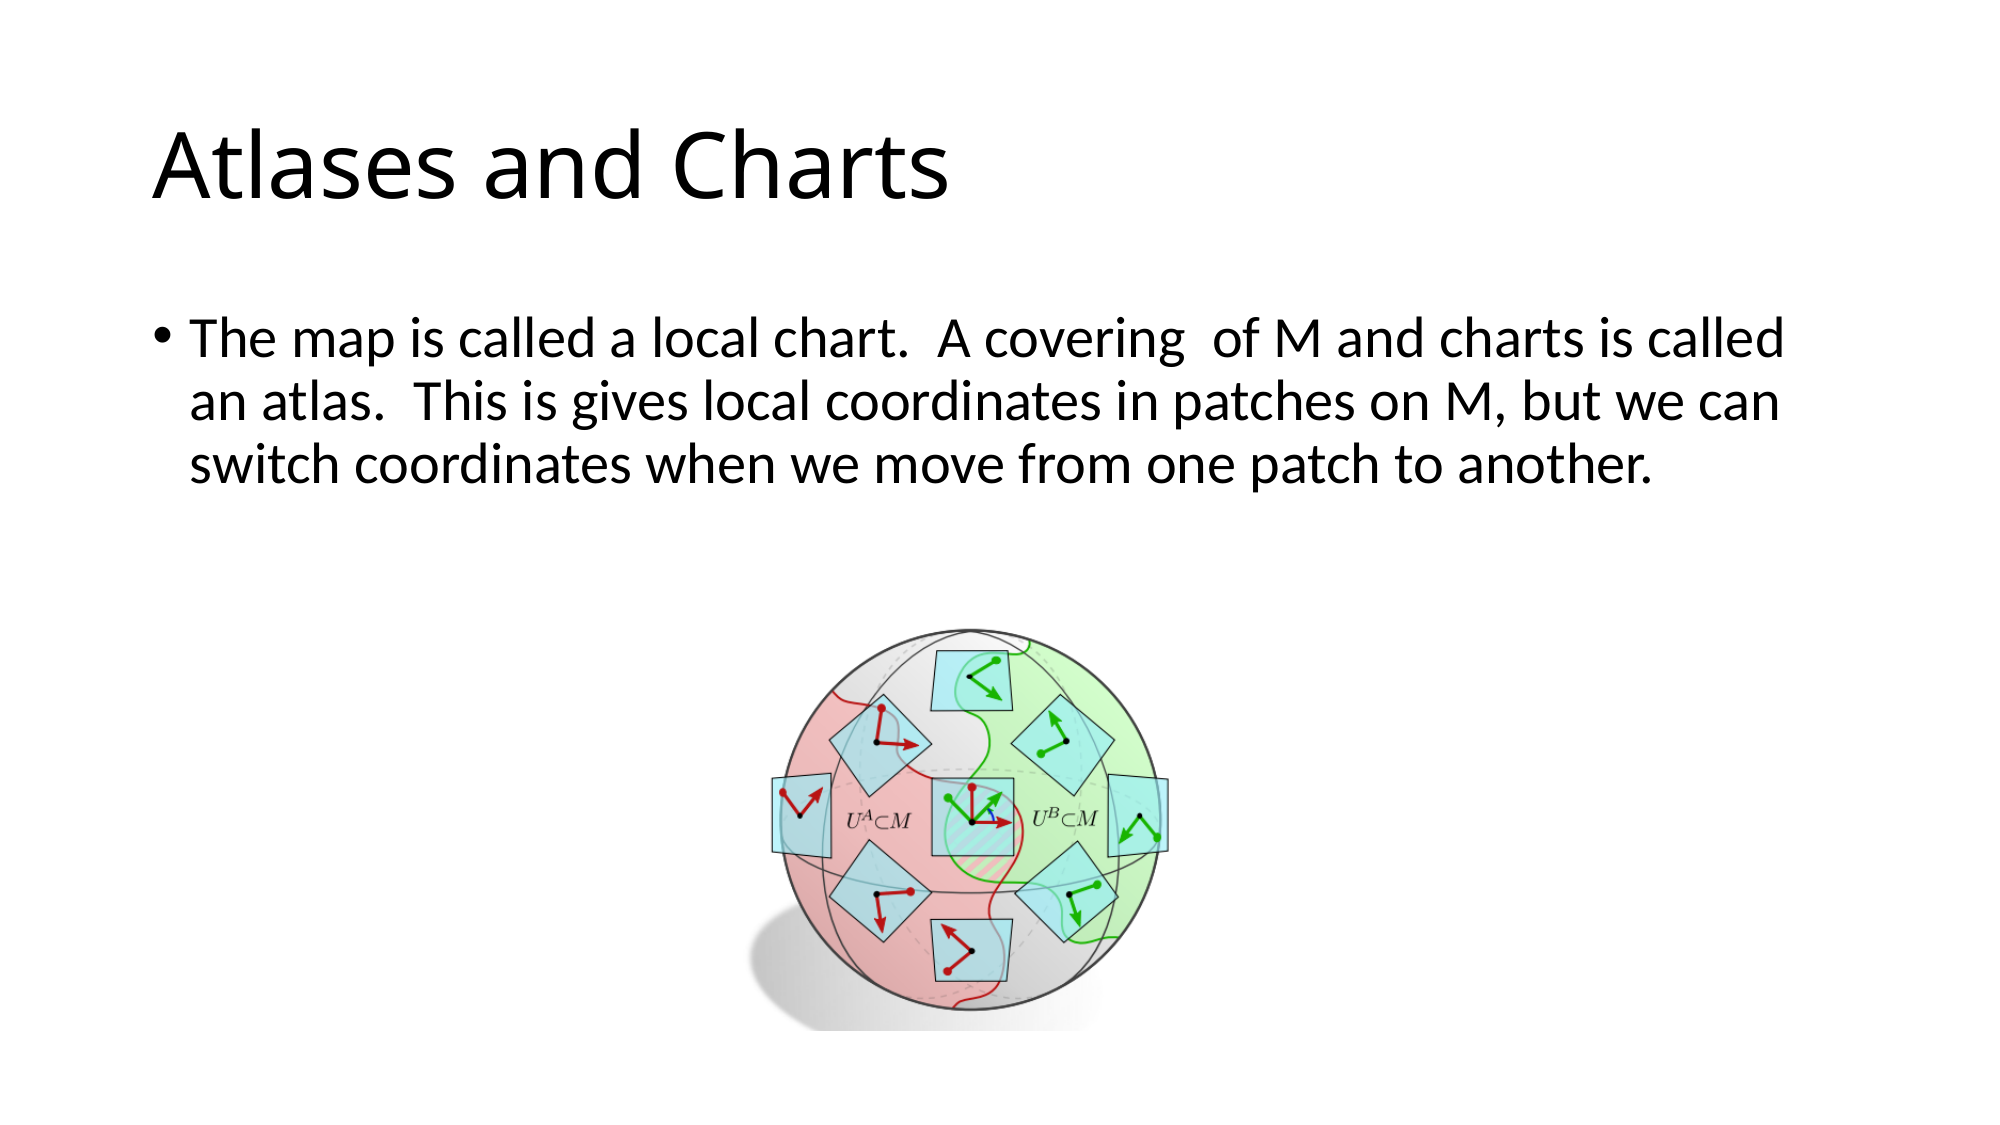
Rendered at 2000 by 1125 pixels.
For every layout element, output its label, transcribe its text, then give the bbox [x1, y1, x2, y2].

title Atlases and Charts [137, 59, 1862, 278]
picture [712, 600, 1188, 1031]
